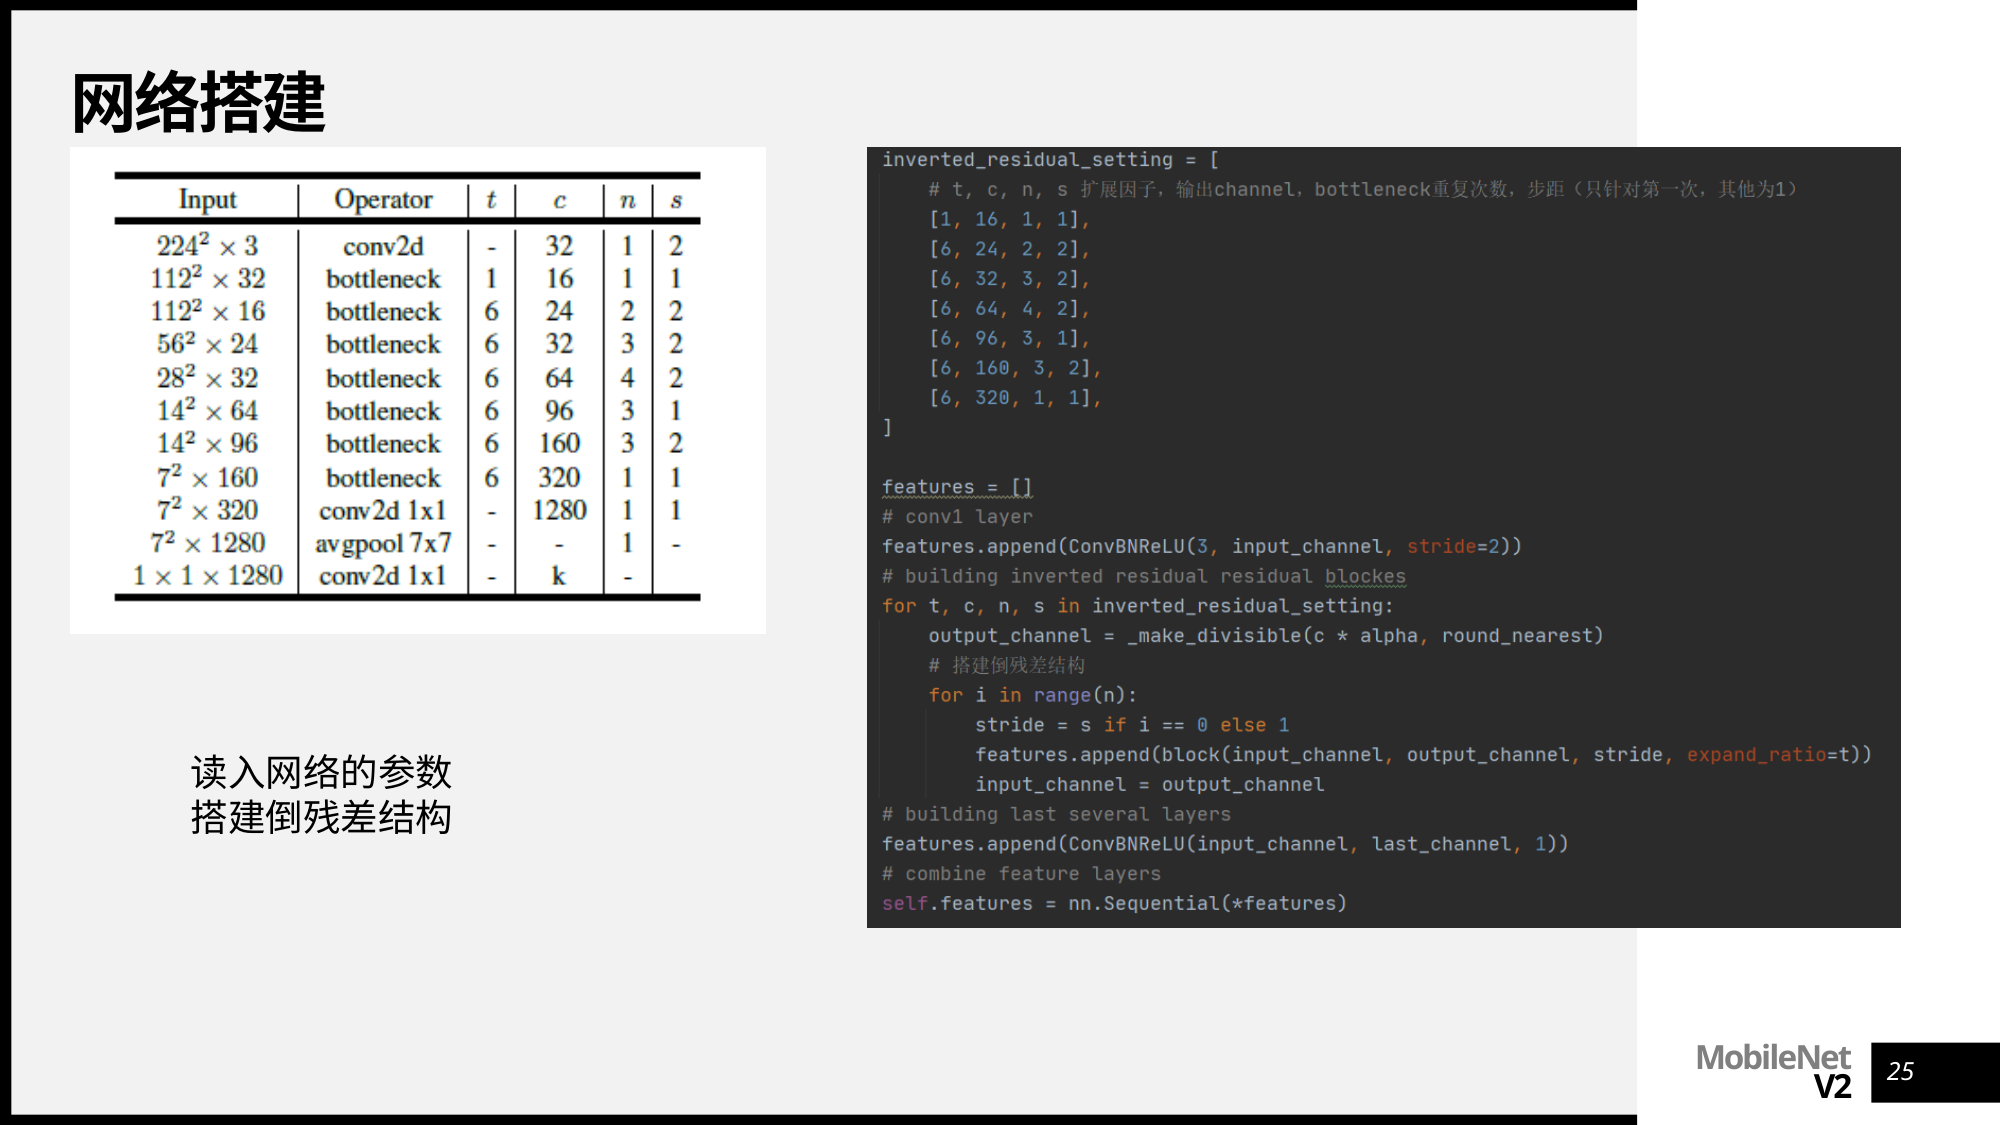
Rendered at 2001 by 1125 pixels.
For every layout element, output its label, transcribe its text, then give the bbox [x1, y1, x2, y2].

picture [70, 147, 766, 634]
picture [867, 147, 1901, 928]
text_box 读入网络的参数 搭建倒残差结构 [175, 741, 603, 847]
slide_number 25 [1877, 1050, 1924, 1096]
title 网络搭建 [70, 70, 1569, 142]
